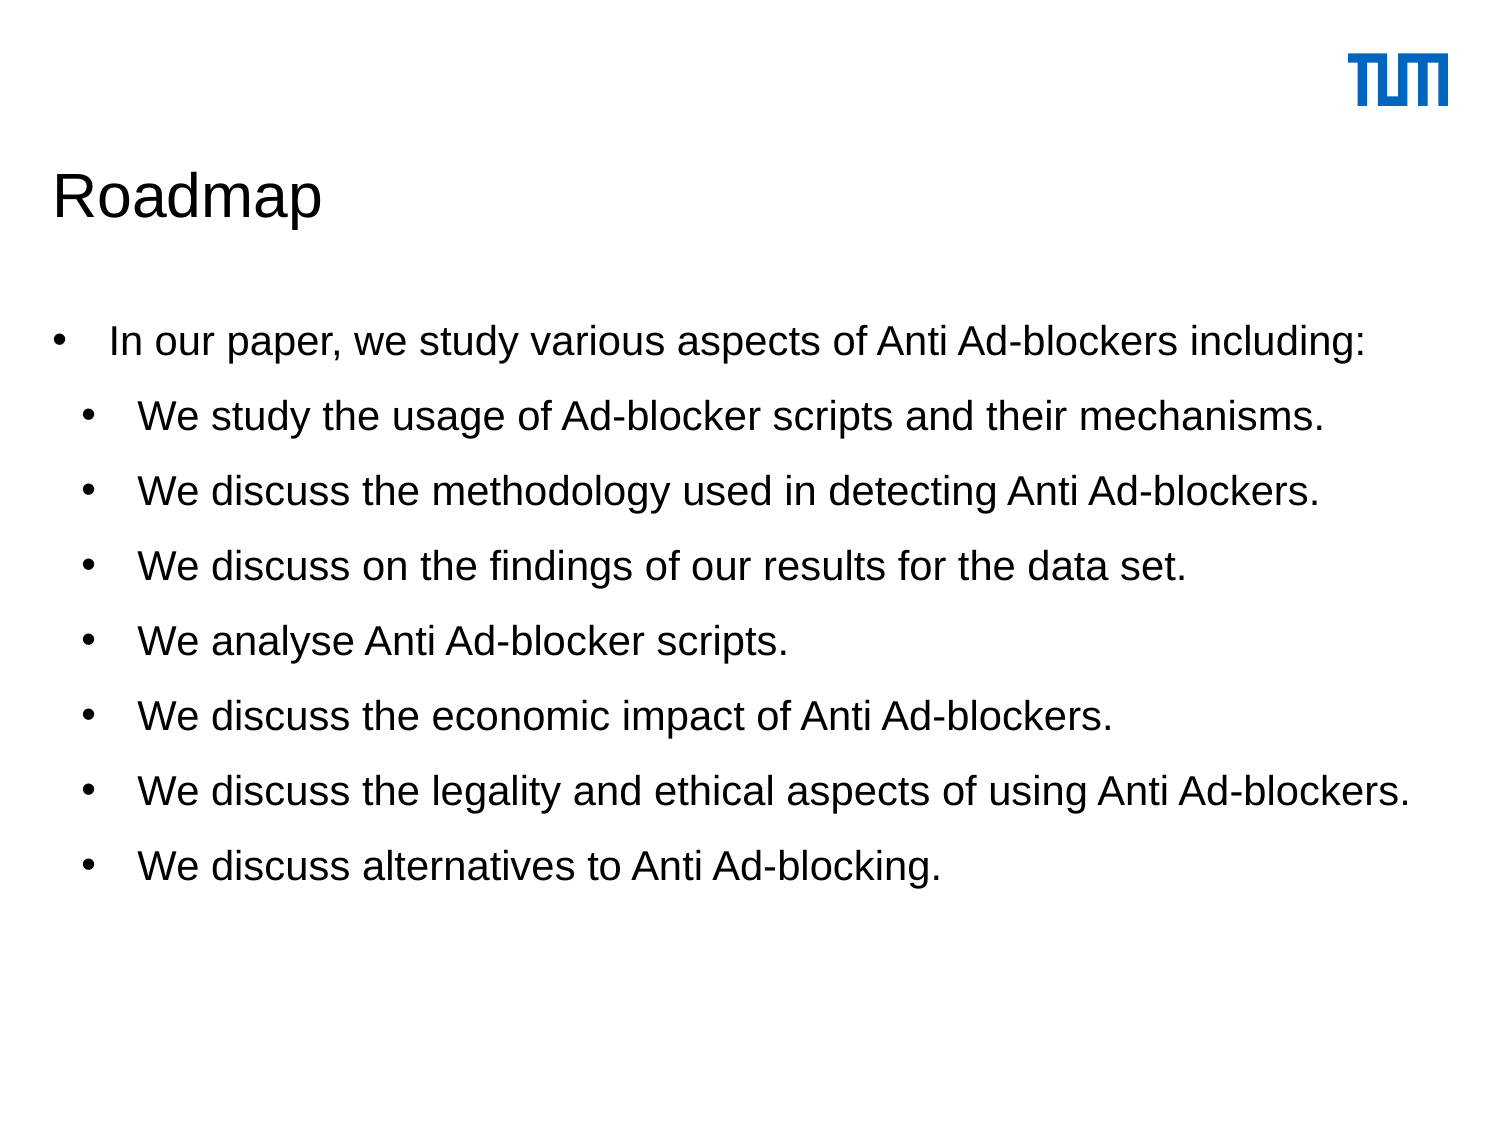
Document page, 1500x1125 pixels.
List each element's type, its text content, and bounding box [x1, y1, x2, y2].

title Roadmap [52, 162, 1449, 231]
list In our paper, we study various aspects of Anti Ad-blockers including: We study the usage of Ad-blocker scripts and their mechanisms. We discuss the methodology used in detecting Anti Ad-blockers. We discuss on the findings of our results for the data set. We analyse Anti Ad-blocker scripts. We discuss the economic impact of Anti Ad-blockers. We discuss the legality and ethical aspects of using Anti Ad-blockers. We discuss alternatives to Anti Ad-blocking. [52, 288, 1449, 1061]
